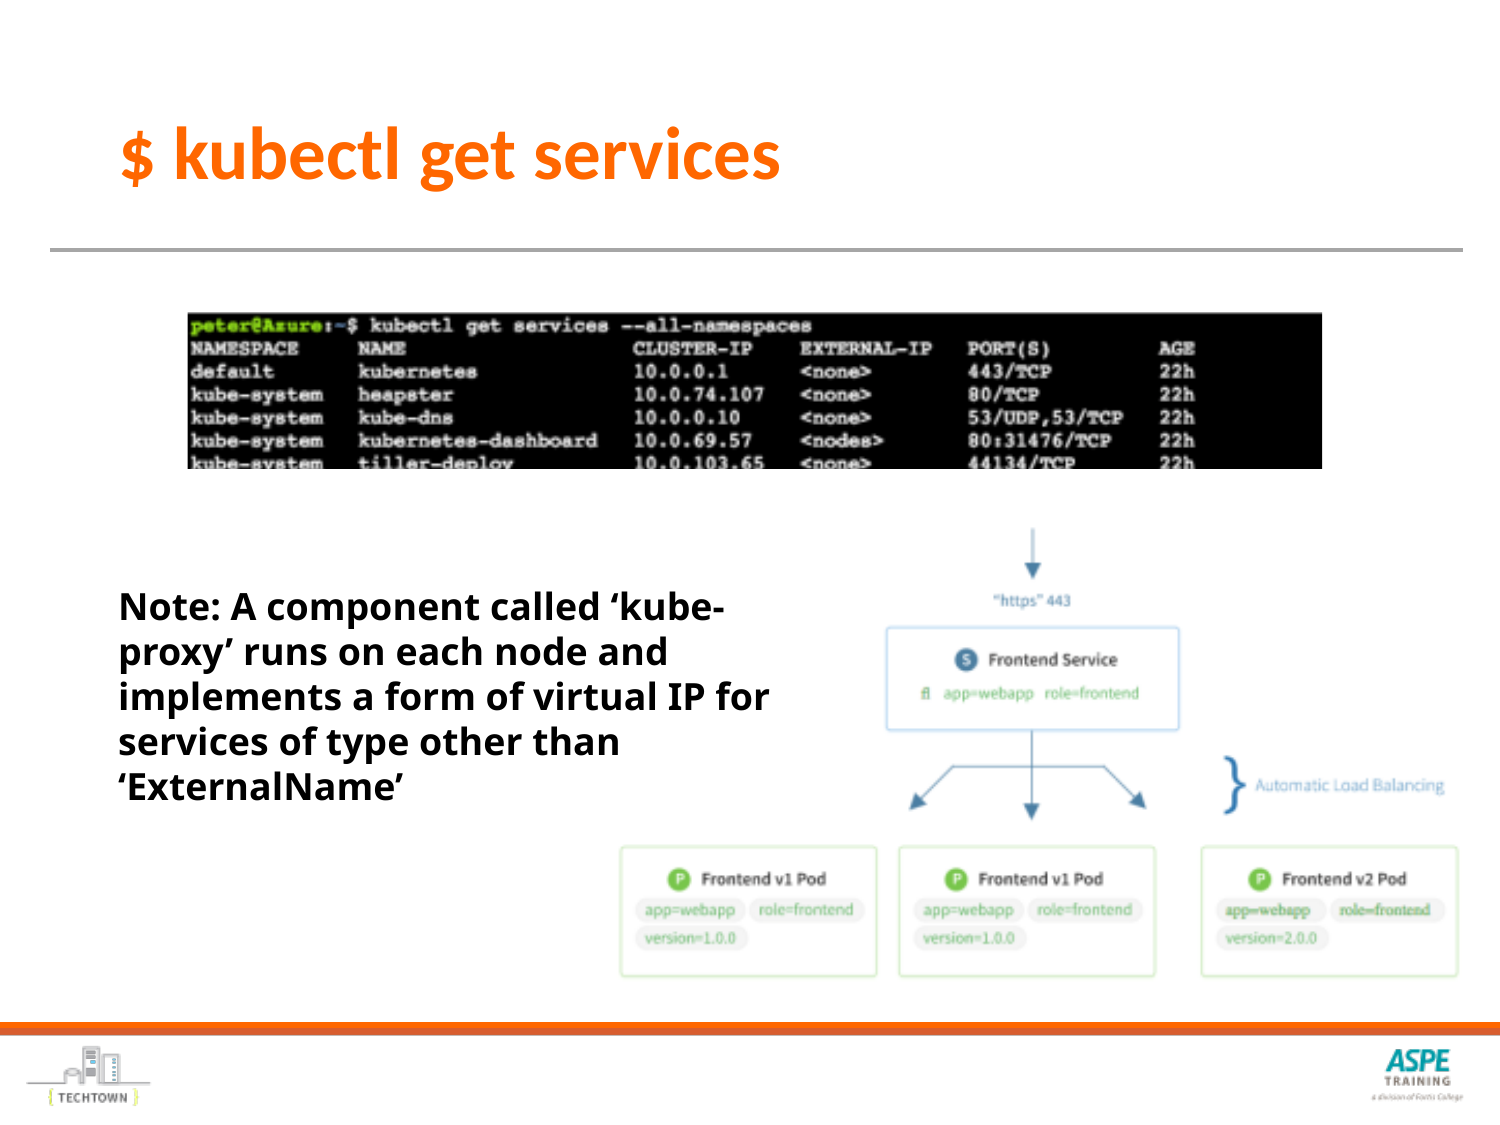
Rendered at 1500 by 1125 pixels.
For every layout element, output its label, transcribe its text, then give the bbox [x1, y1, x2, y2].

picture [605, 524, 1468, 988]
text_box Note: A component called ‘kube-proxy’ runs on each node and implements a form of virtual IP for services of type other than ‘ExternalName’ [103, 575, 605, 900]
picture [187, 312, 1323, 469]
title $ kubectl get services [103, 59, 1397, 248]
